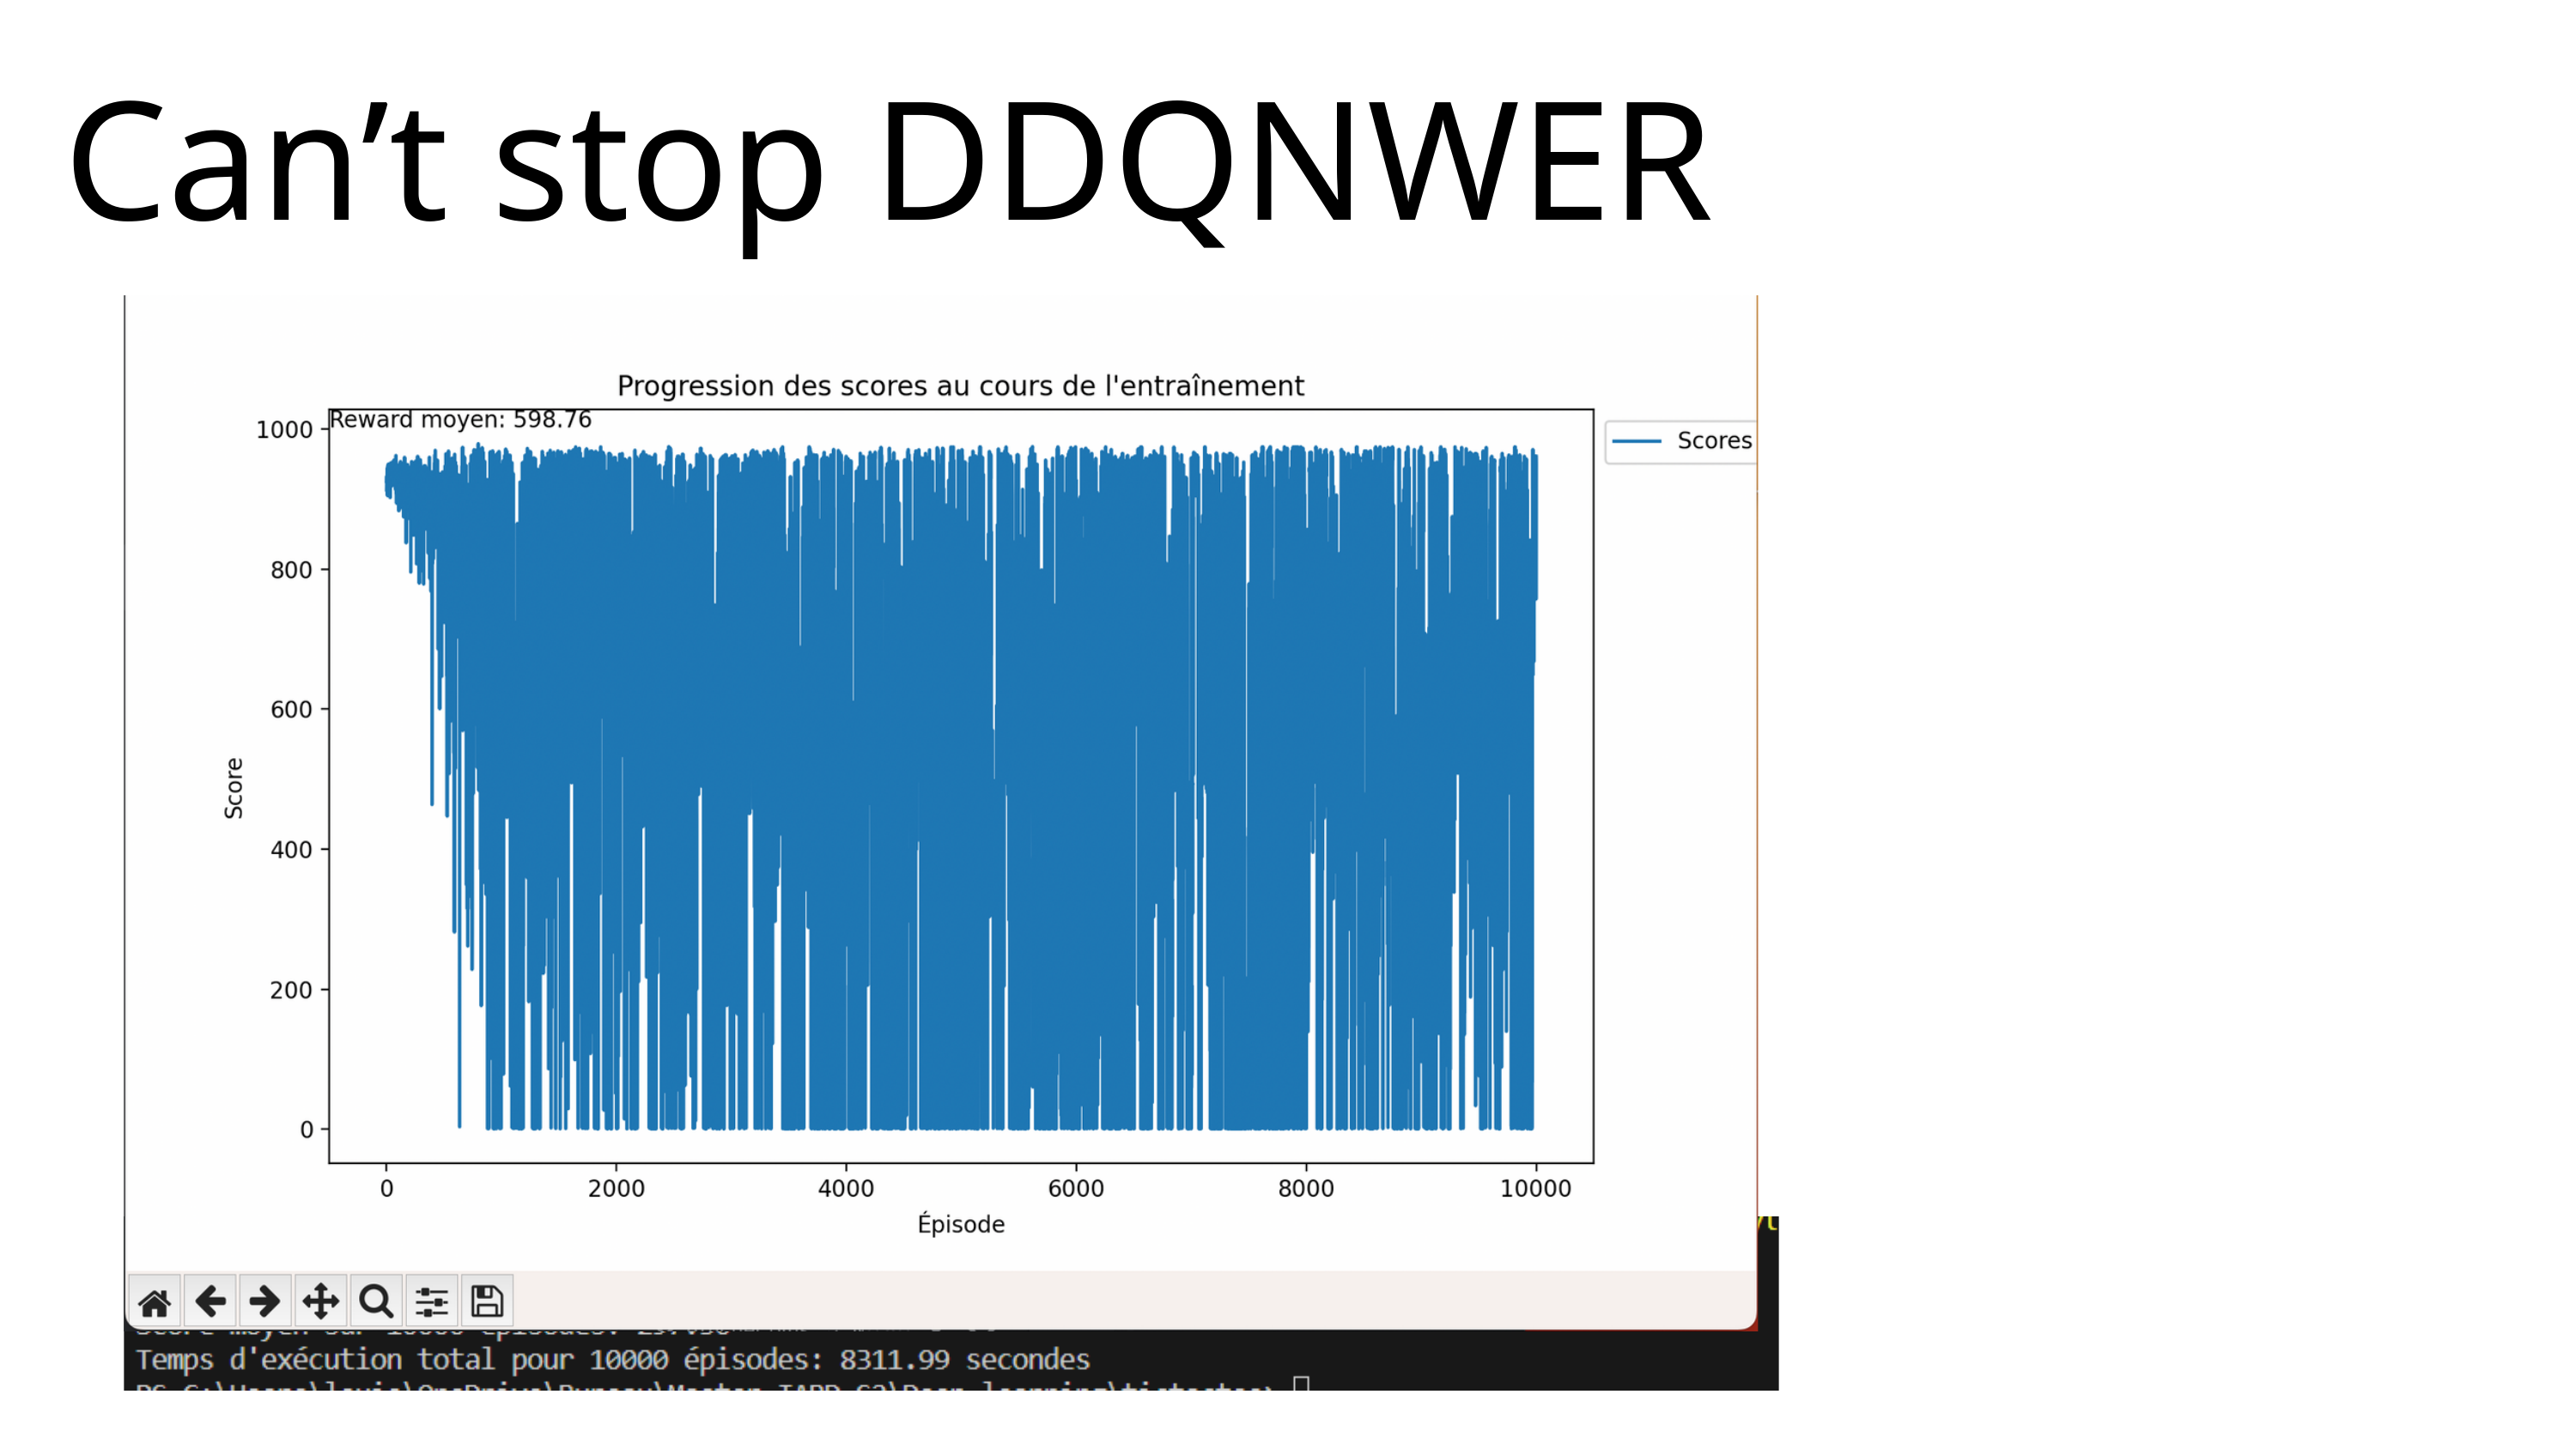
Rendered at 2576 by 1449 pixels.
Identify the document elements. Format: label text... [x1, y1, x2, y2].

text_box Can’t stop DDQNWER [0, 22, 1779, 253]
text_box [124, 1216, 1779, 1391]
text_box [124, 295, 1759, 1331]
